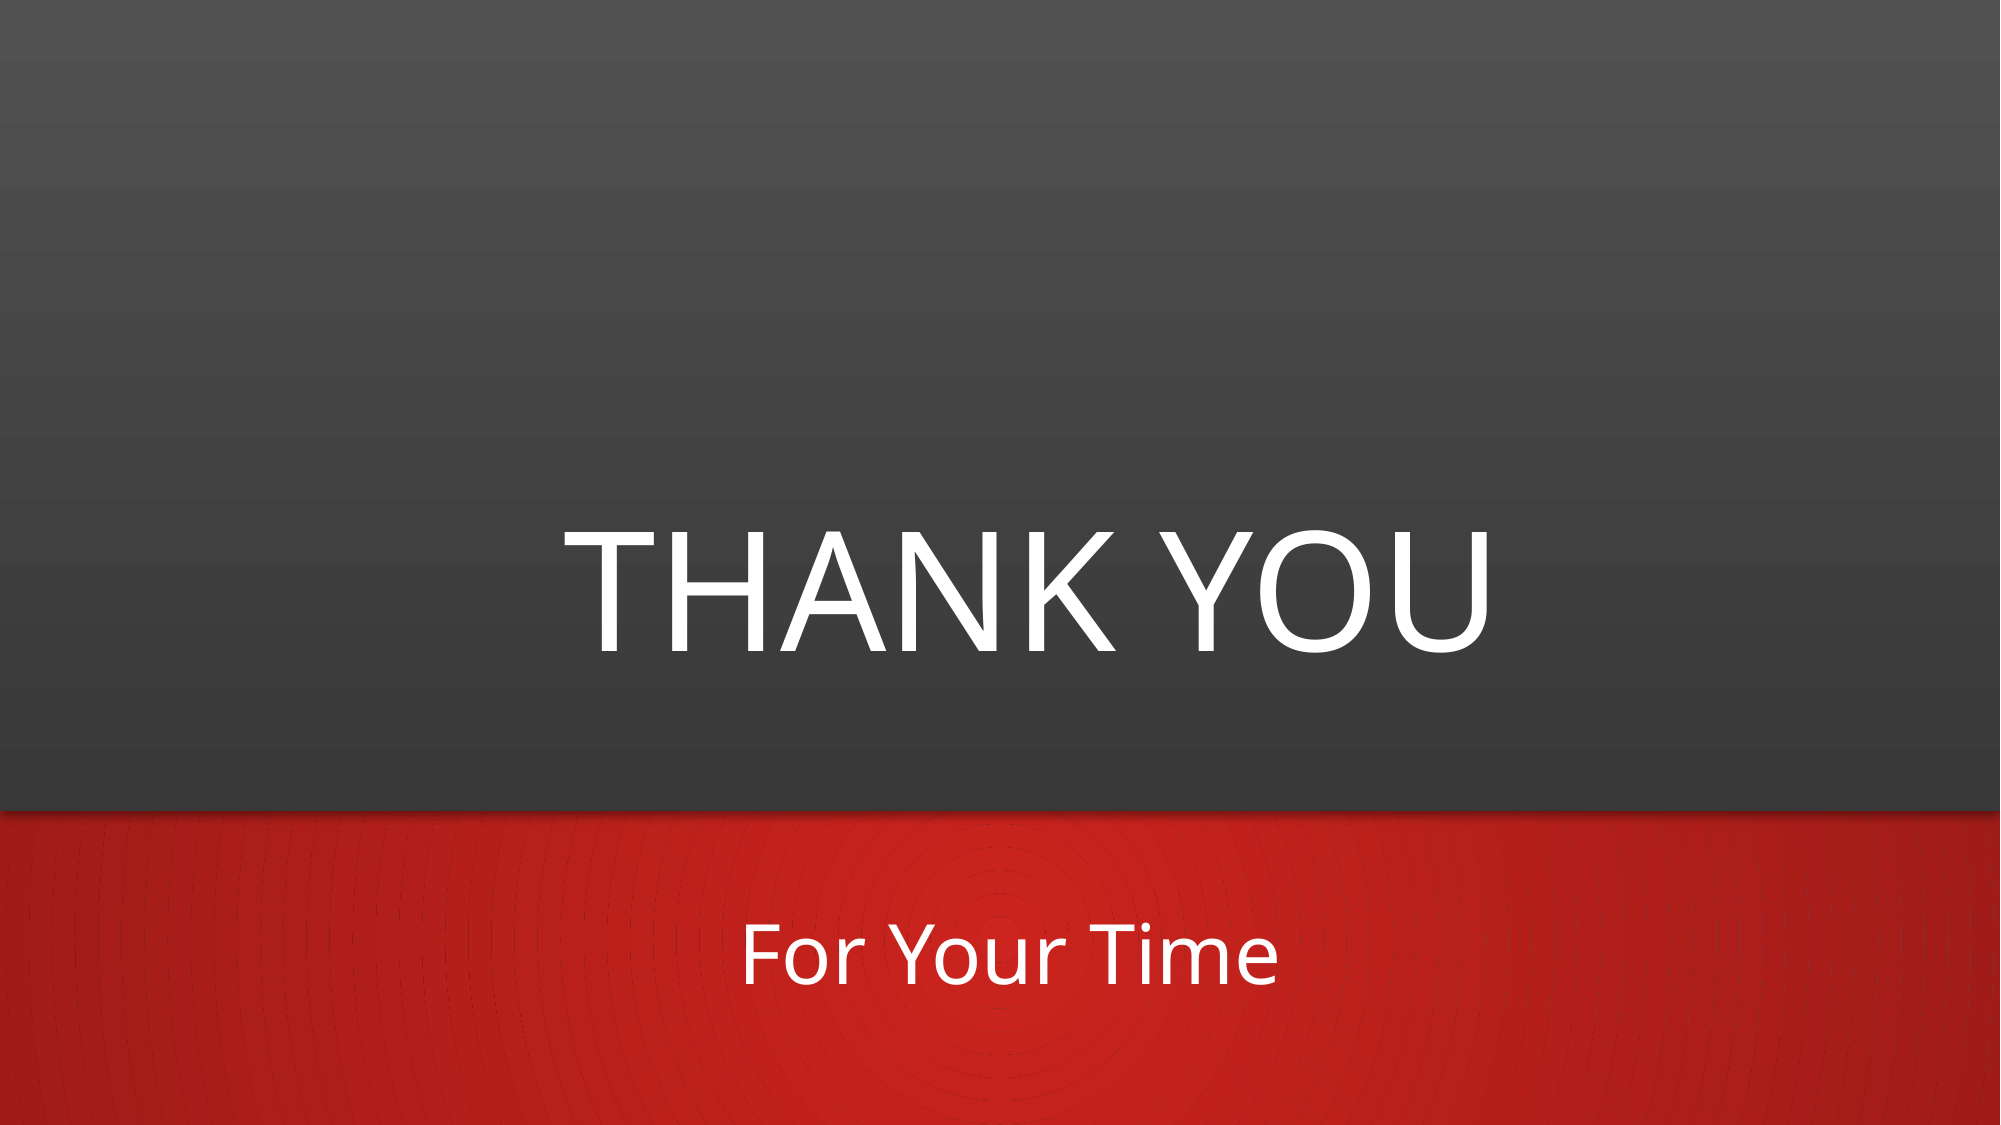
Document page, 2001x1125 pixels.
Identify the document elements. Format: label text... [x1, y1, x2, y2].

text_box [0, 824, 2000, 1125]
title Thank You [95, 101, 1885, 695]
subtitle For Your Time [214, 869, 1677, 982]
text_box [0, 0, 2000, 811]
